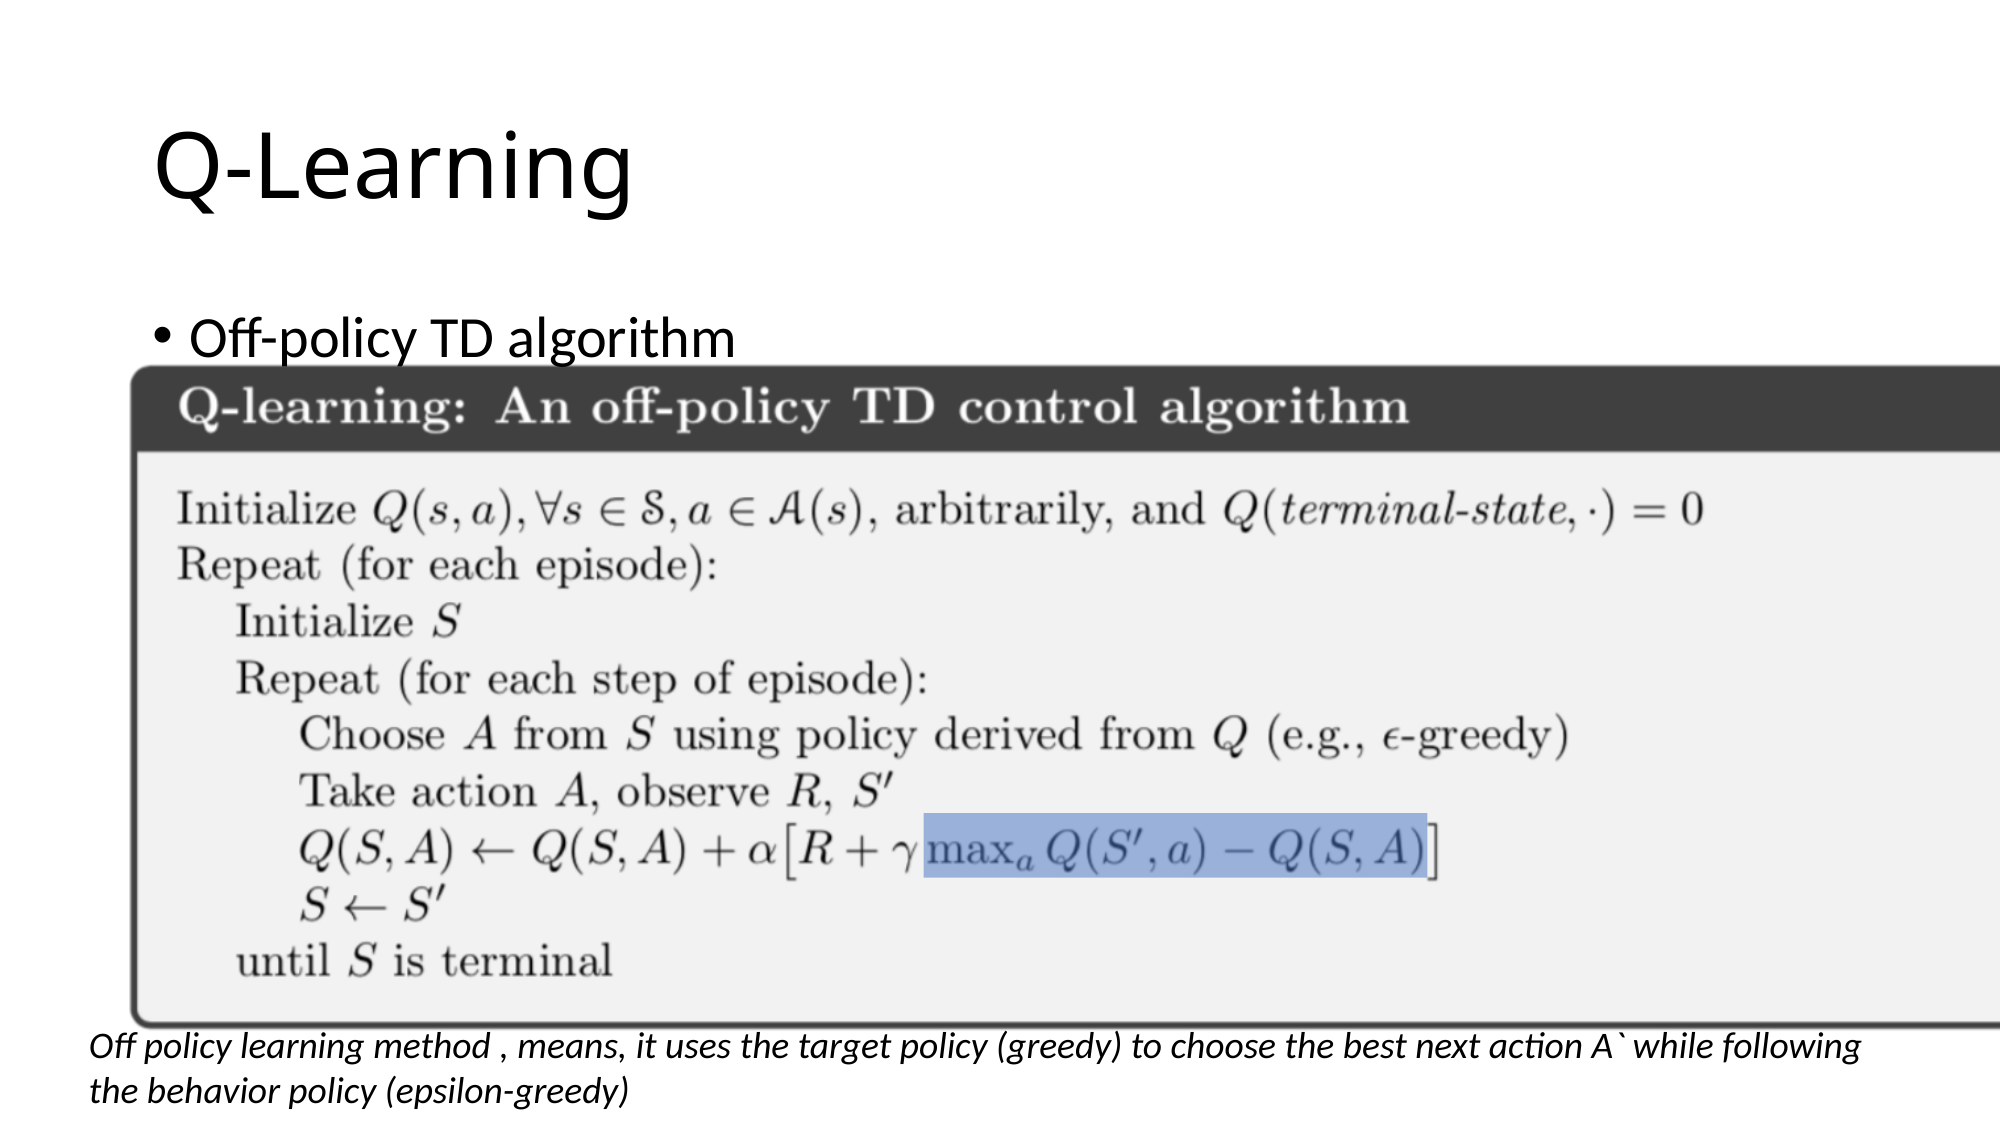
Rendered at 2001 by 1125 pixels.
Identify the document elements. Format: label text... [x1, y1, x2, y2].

text_box Off policy learning method , means, it uses the target policy (greedy) to choose the best next action A` while following the behavior policy (epsilon-greedy) [74, 1082, 1926, 1118]
picture [74, 327, 2000, 1082]
list Off-policy TD algorithm [137, 299, 1863, 327]
title Q-Learning [137, 59, 1863, 278]
